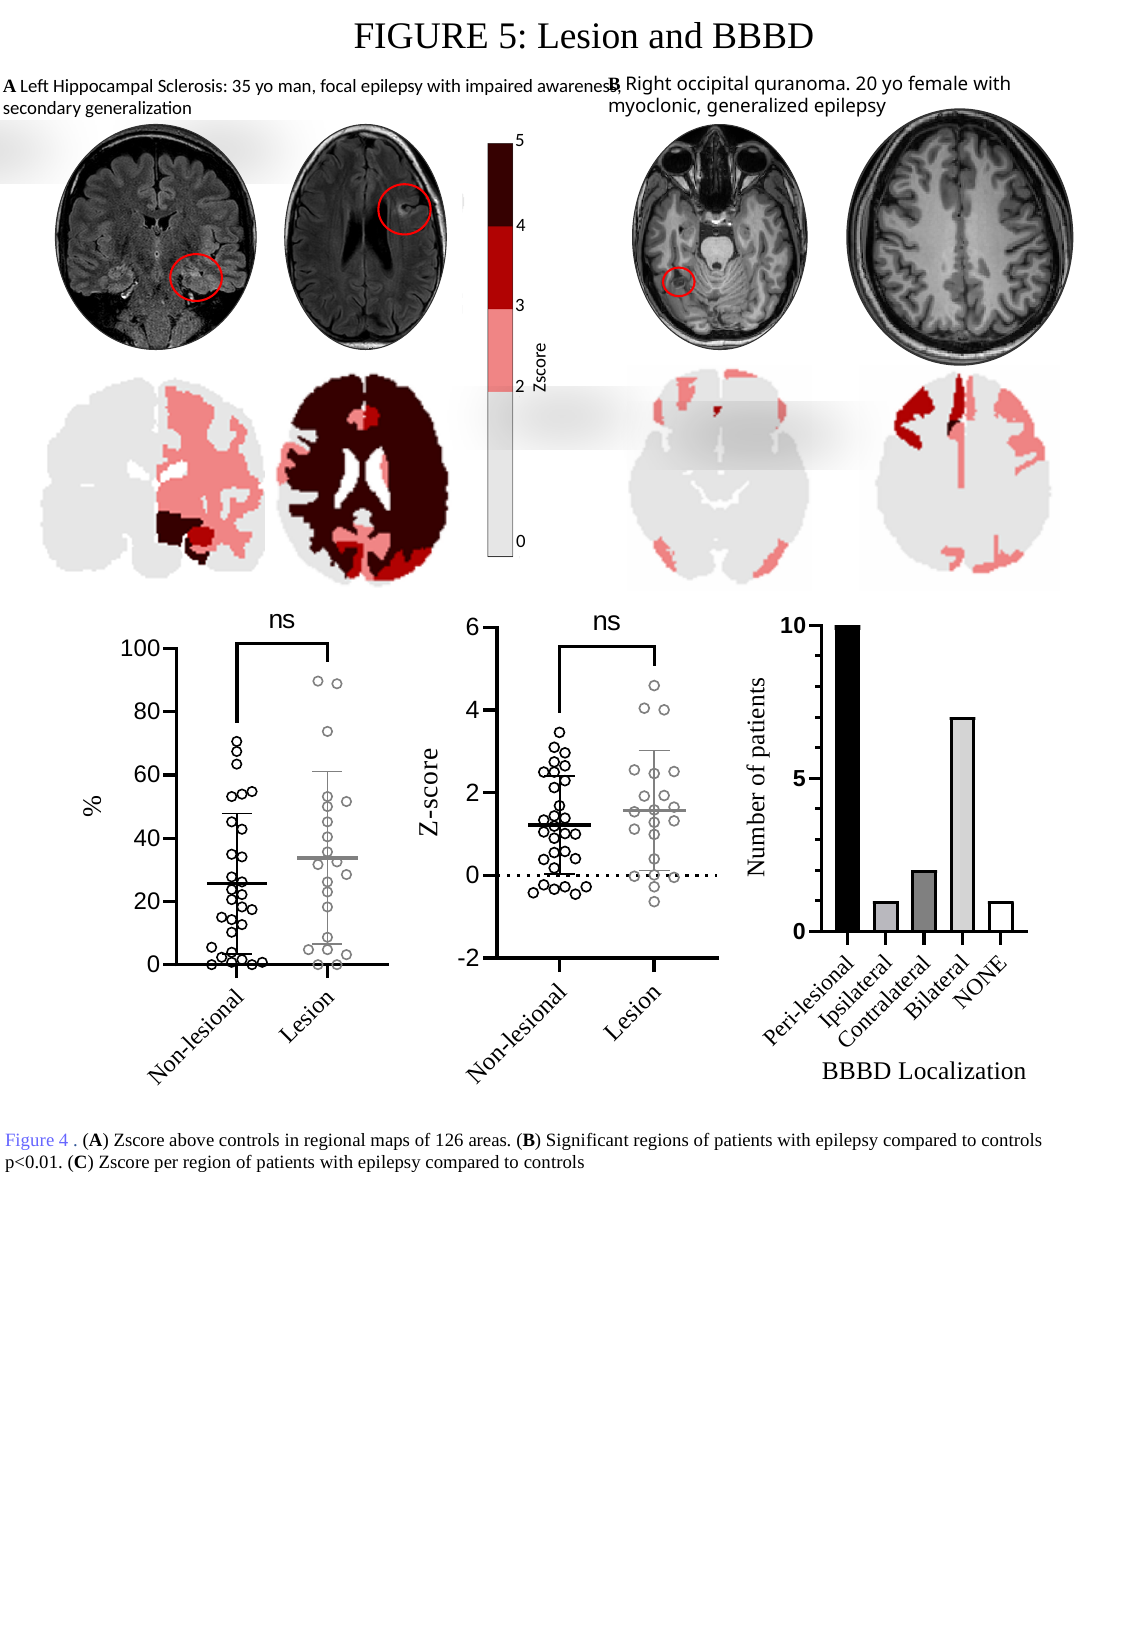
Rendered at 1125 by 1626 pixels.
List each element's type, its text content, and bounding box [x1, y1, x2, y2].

picture [37, 365, 466, 591]
text_box FIGURE 5: Lesion and BBBD [338, 3, 830, 63]
text_box Figure 4 . (A) Zscore above controls in regional maps of 126 areas. (B) Significant regions of patients with epilepsy compared to controls p<0.01. (C) Zscore per region of patients with epilepsy compared to controls [0, 1120, 1071, 1180]
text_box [53, 582, 387, 1108]
picture [832, 111, 1088, 363]
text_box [284, 124, 447, 350]
picture [859, 365, 1060, 591]
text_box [718, 582, 1055, 1108]
text_box A Left Hippocampal Sclerosis: 35 yo man, focal epilepsy with impaired awareness, secondary generalization [0, 65, 632, 126]
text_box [632, 124, 808, 350]
text_box B Right occipital quranoma. 20 yo female with myoclonic, generalized epilepsy [593, 63, 1038, 124]
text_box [462, 119, 563, 568]
picture [627, 365, 812, 591]
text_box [387, 582, 718, 1108]
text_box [55, 124, 257, 350]
